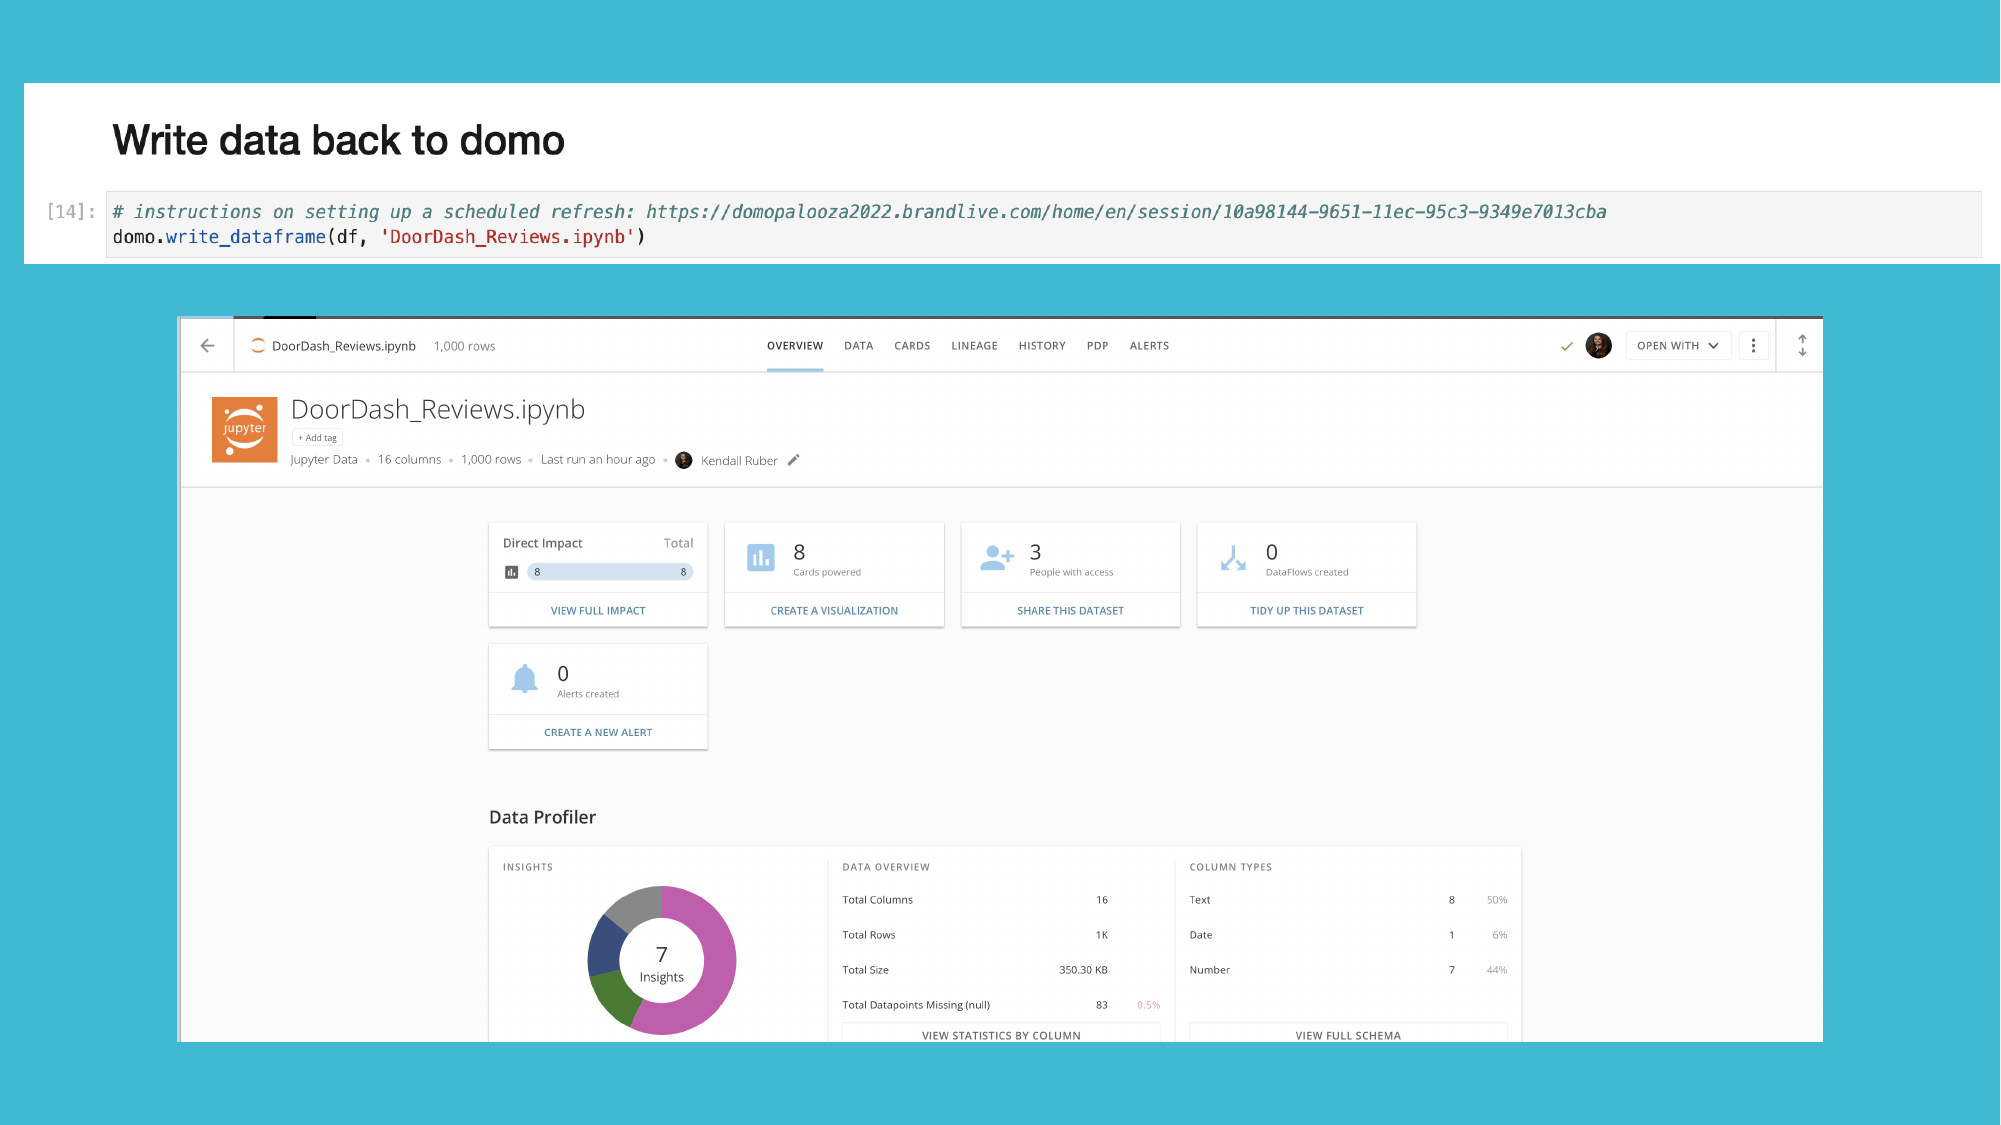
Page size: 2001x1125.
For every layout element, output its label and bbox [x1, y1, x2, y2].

picture [177, 316, 1823, 1042]
picture [24, 83, 2000, 264]
